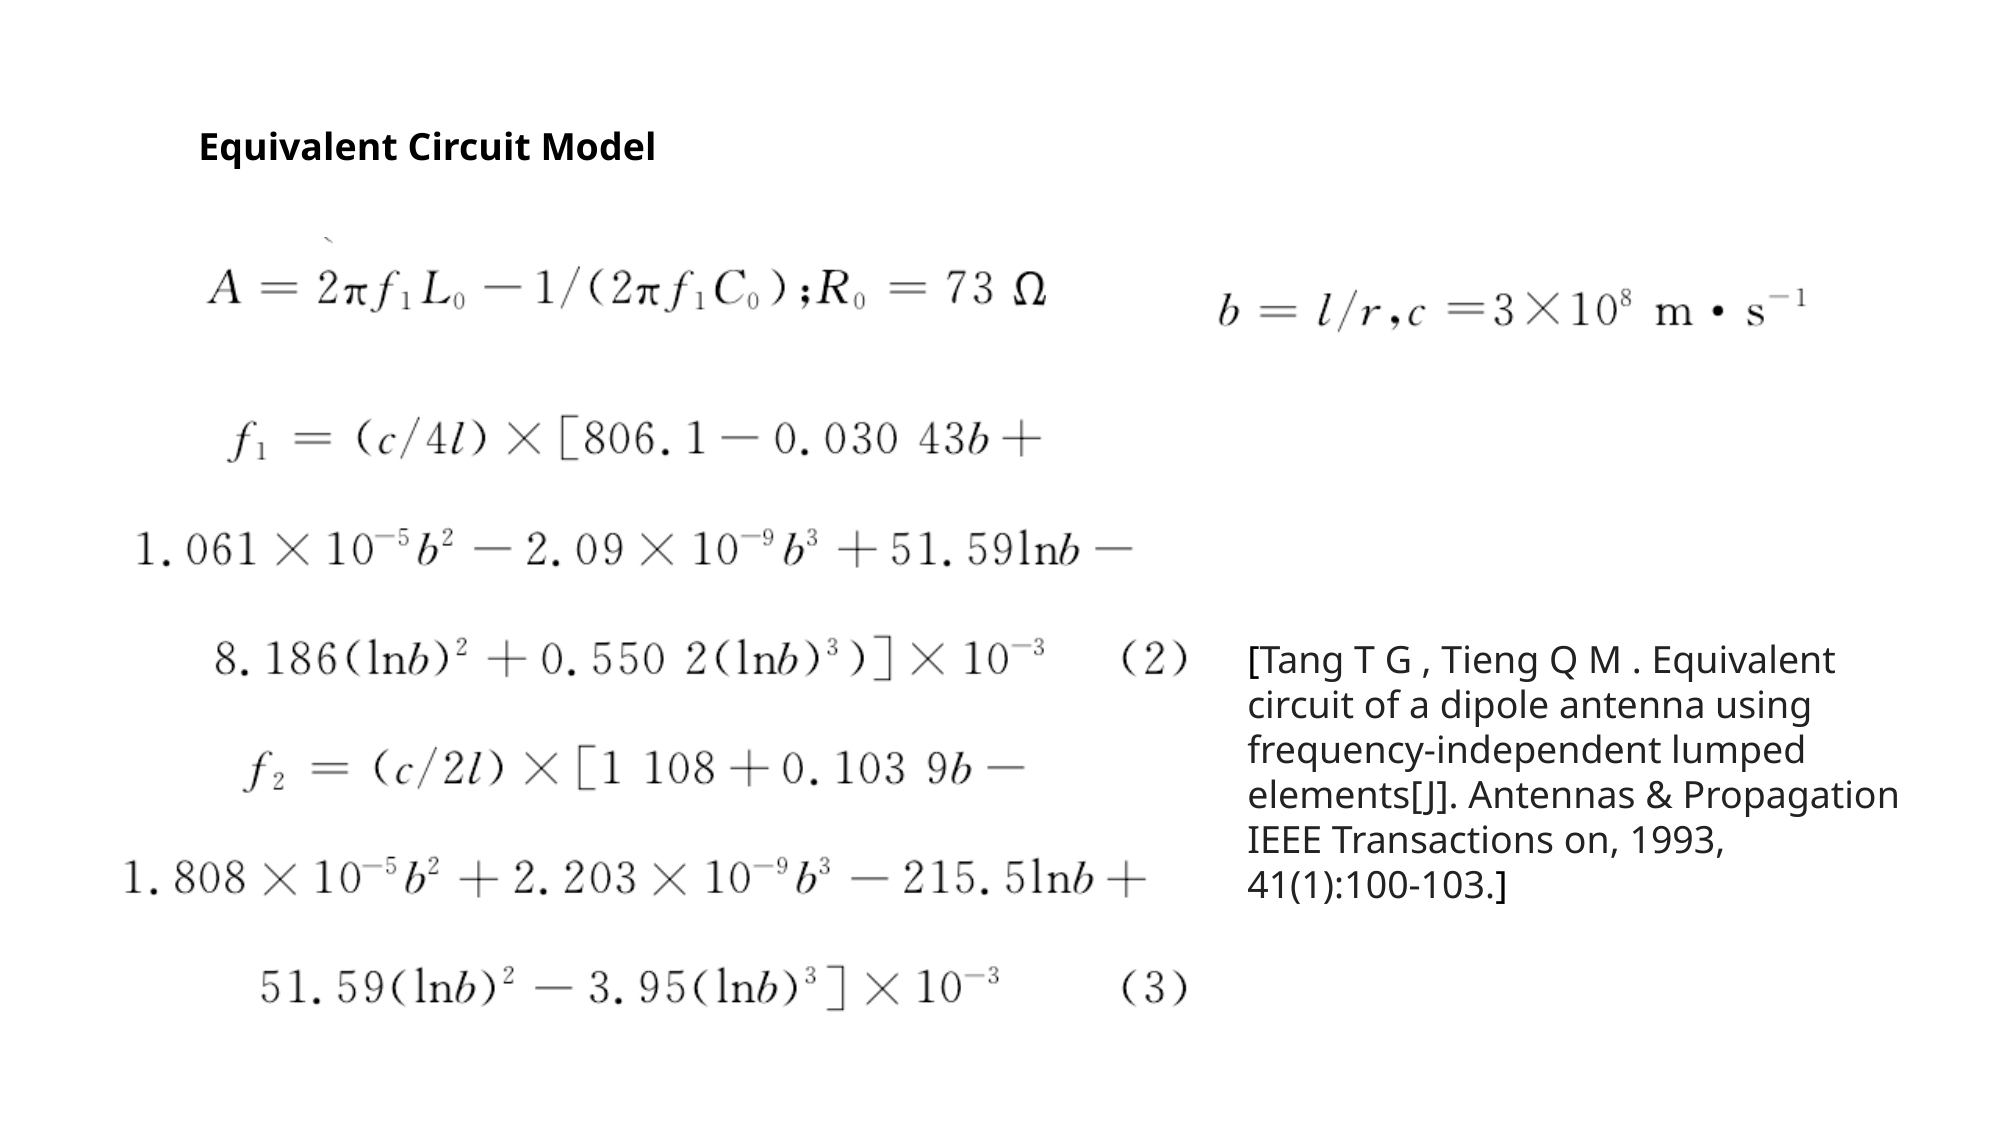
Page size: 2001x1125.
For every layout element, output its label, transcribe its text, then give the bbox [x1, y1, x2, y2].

picture [99, 377, 1252, 1051]
picture [1199, 267, 1814, 353]
text_box [Tang T G , Tieng Q M . Equivalent circuit of a dipole antenna using frequency-independent lumped elements[J]. Antennas & Propagation IEEE Transactions on, 1993, 41(1):100-103.] [1252, 629, 1917, 914]
text_box Equivalent Circuit Model [183, 115, 1094, 176]
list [199, 237, 1055, 327]
